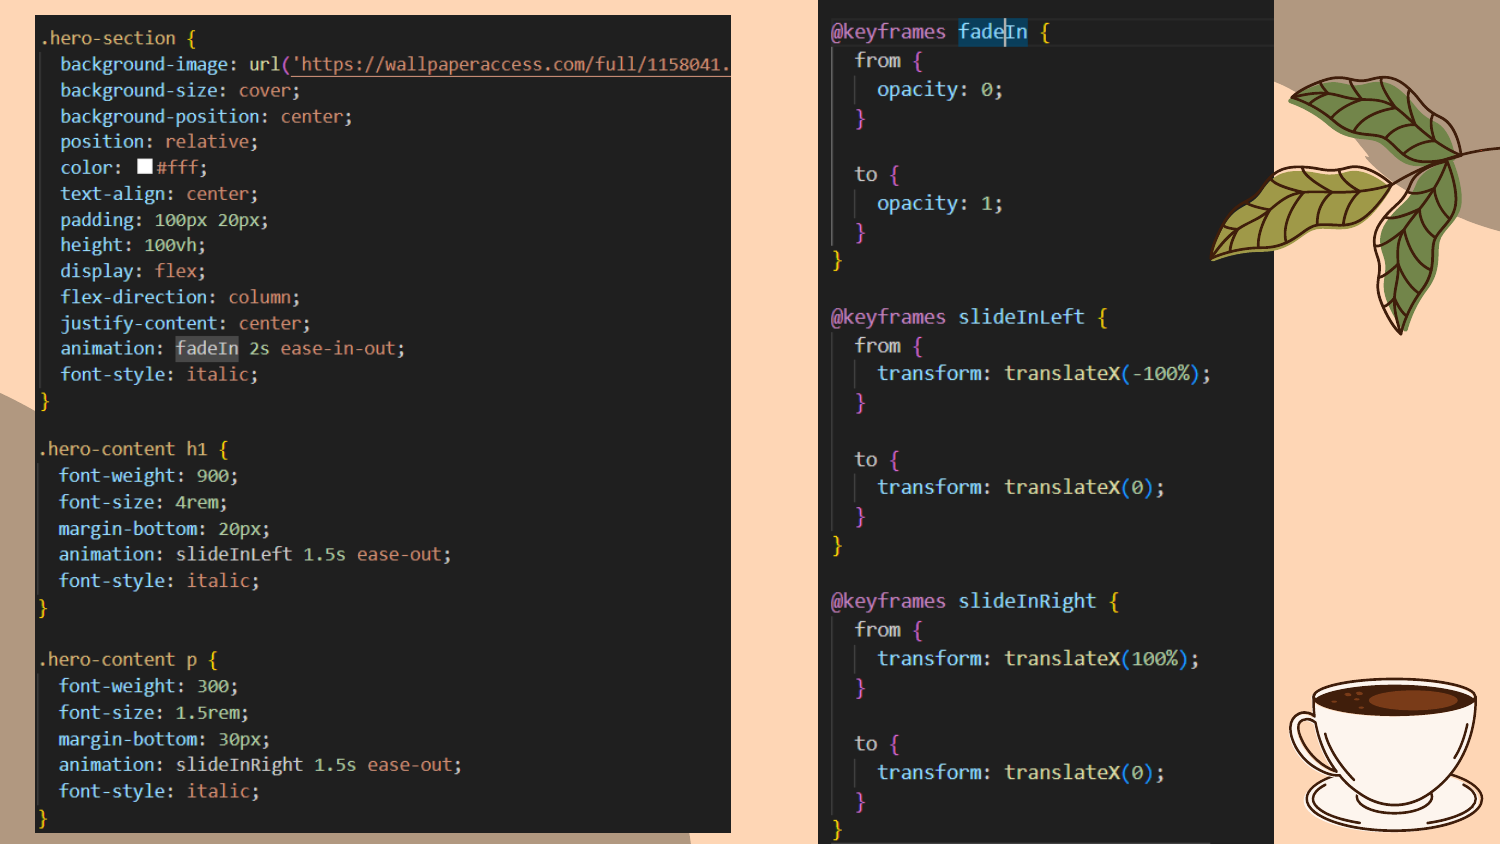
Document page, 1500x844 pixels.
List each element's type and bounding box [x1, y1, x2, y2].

text_box [1288, 678, 1483, 833]
picture [35, 15, 731, 833]
text_box [1261, 7, 1500, 357]
picture [818, 0, 1274, 844]
